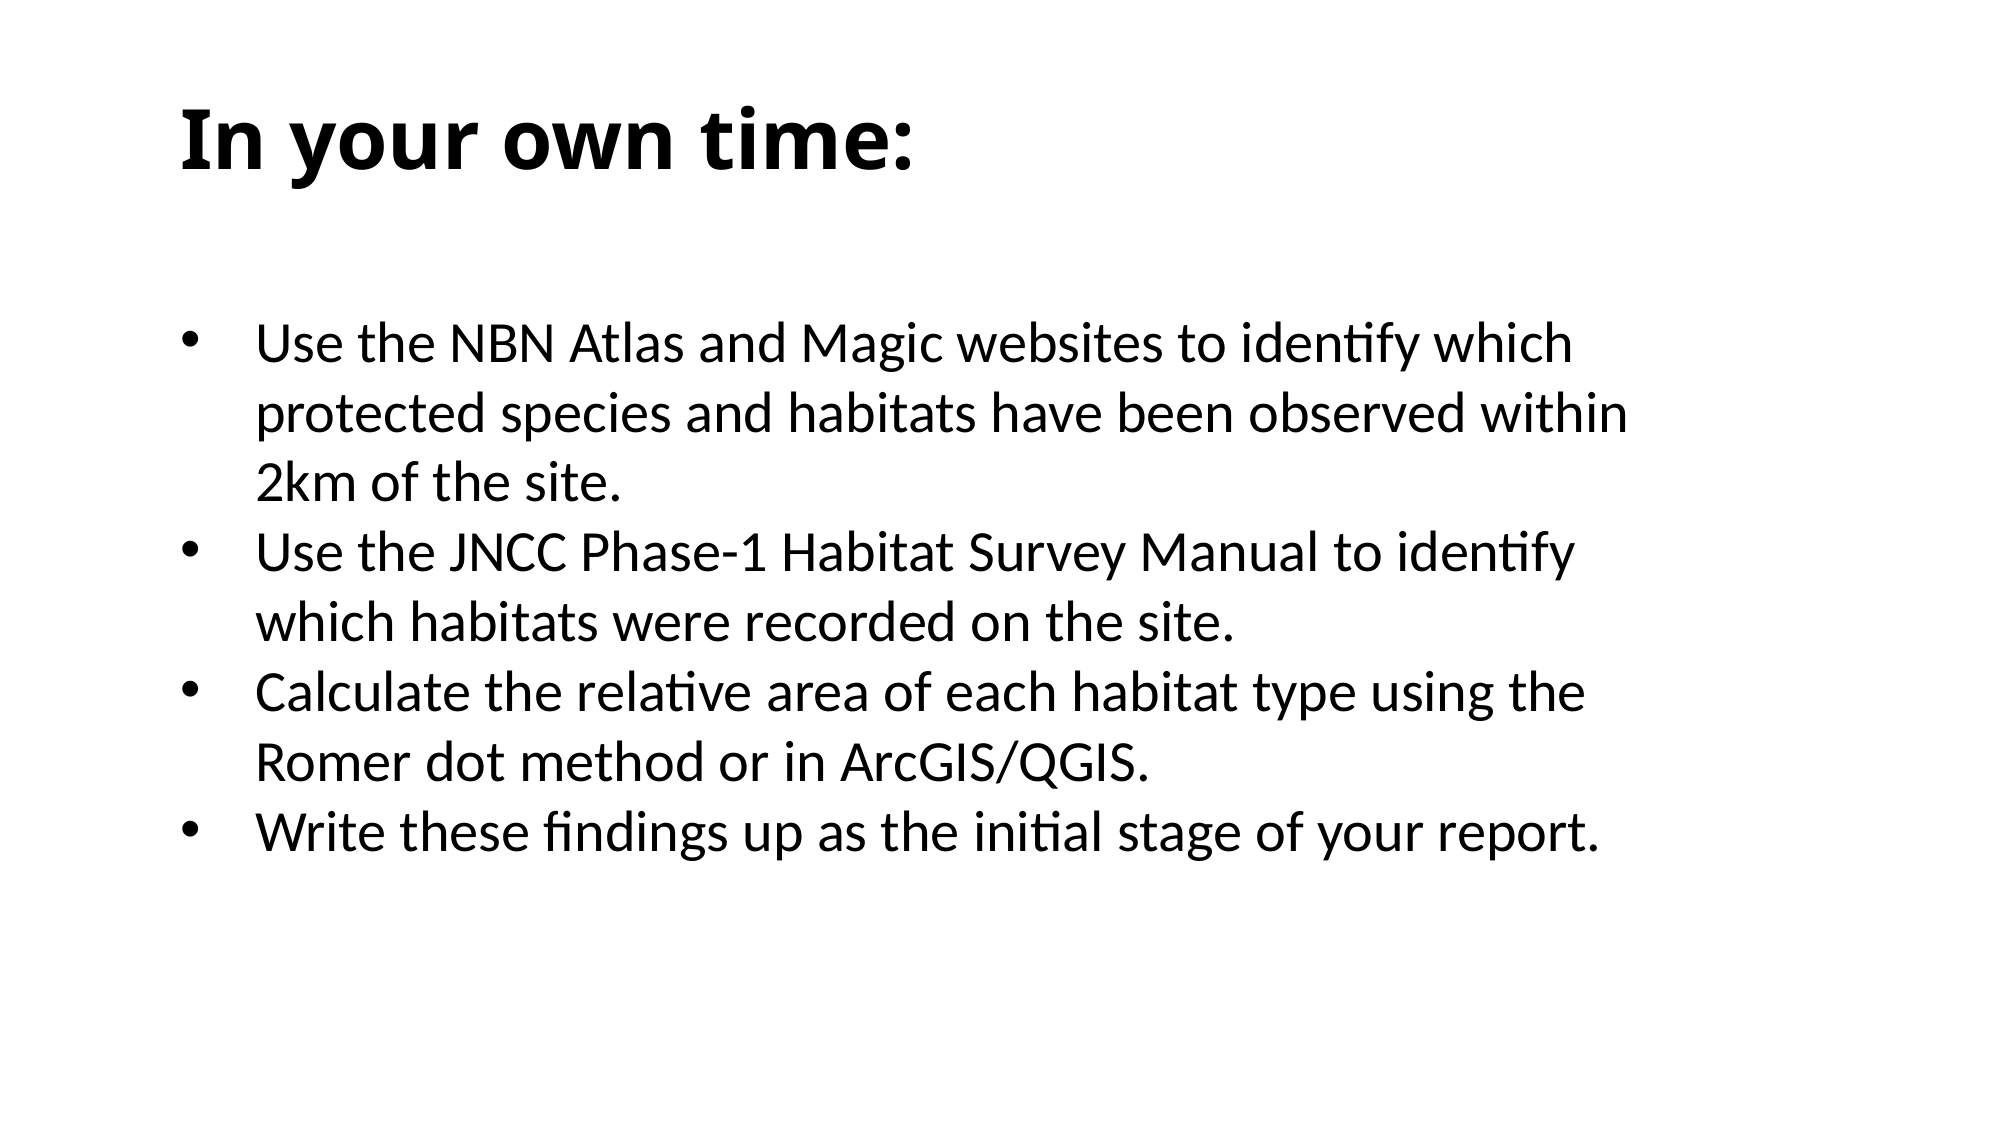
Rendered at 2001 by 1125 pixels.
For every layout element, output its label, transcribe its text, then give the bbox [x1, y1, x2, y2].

text_box Use the NBN Atlas and Magic websites to identify which protected species and habitats have been observed within 2km of the site. Use the JNCC Phase-1 Habitat Survey Manual to identify which habitats were recorded on the site. Calculate the relative area of each habitat type using the Romer dot method or in ArcGIS/QGIS. Write these findings up as the initial stage of your report. [165, 296, 1682, 871]
title In your own time: [165, 34, 1891, 252]
